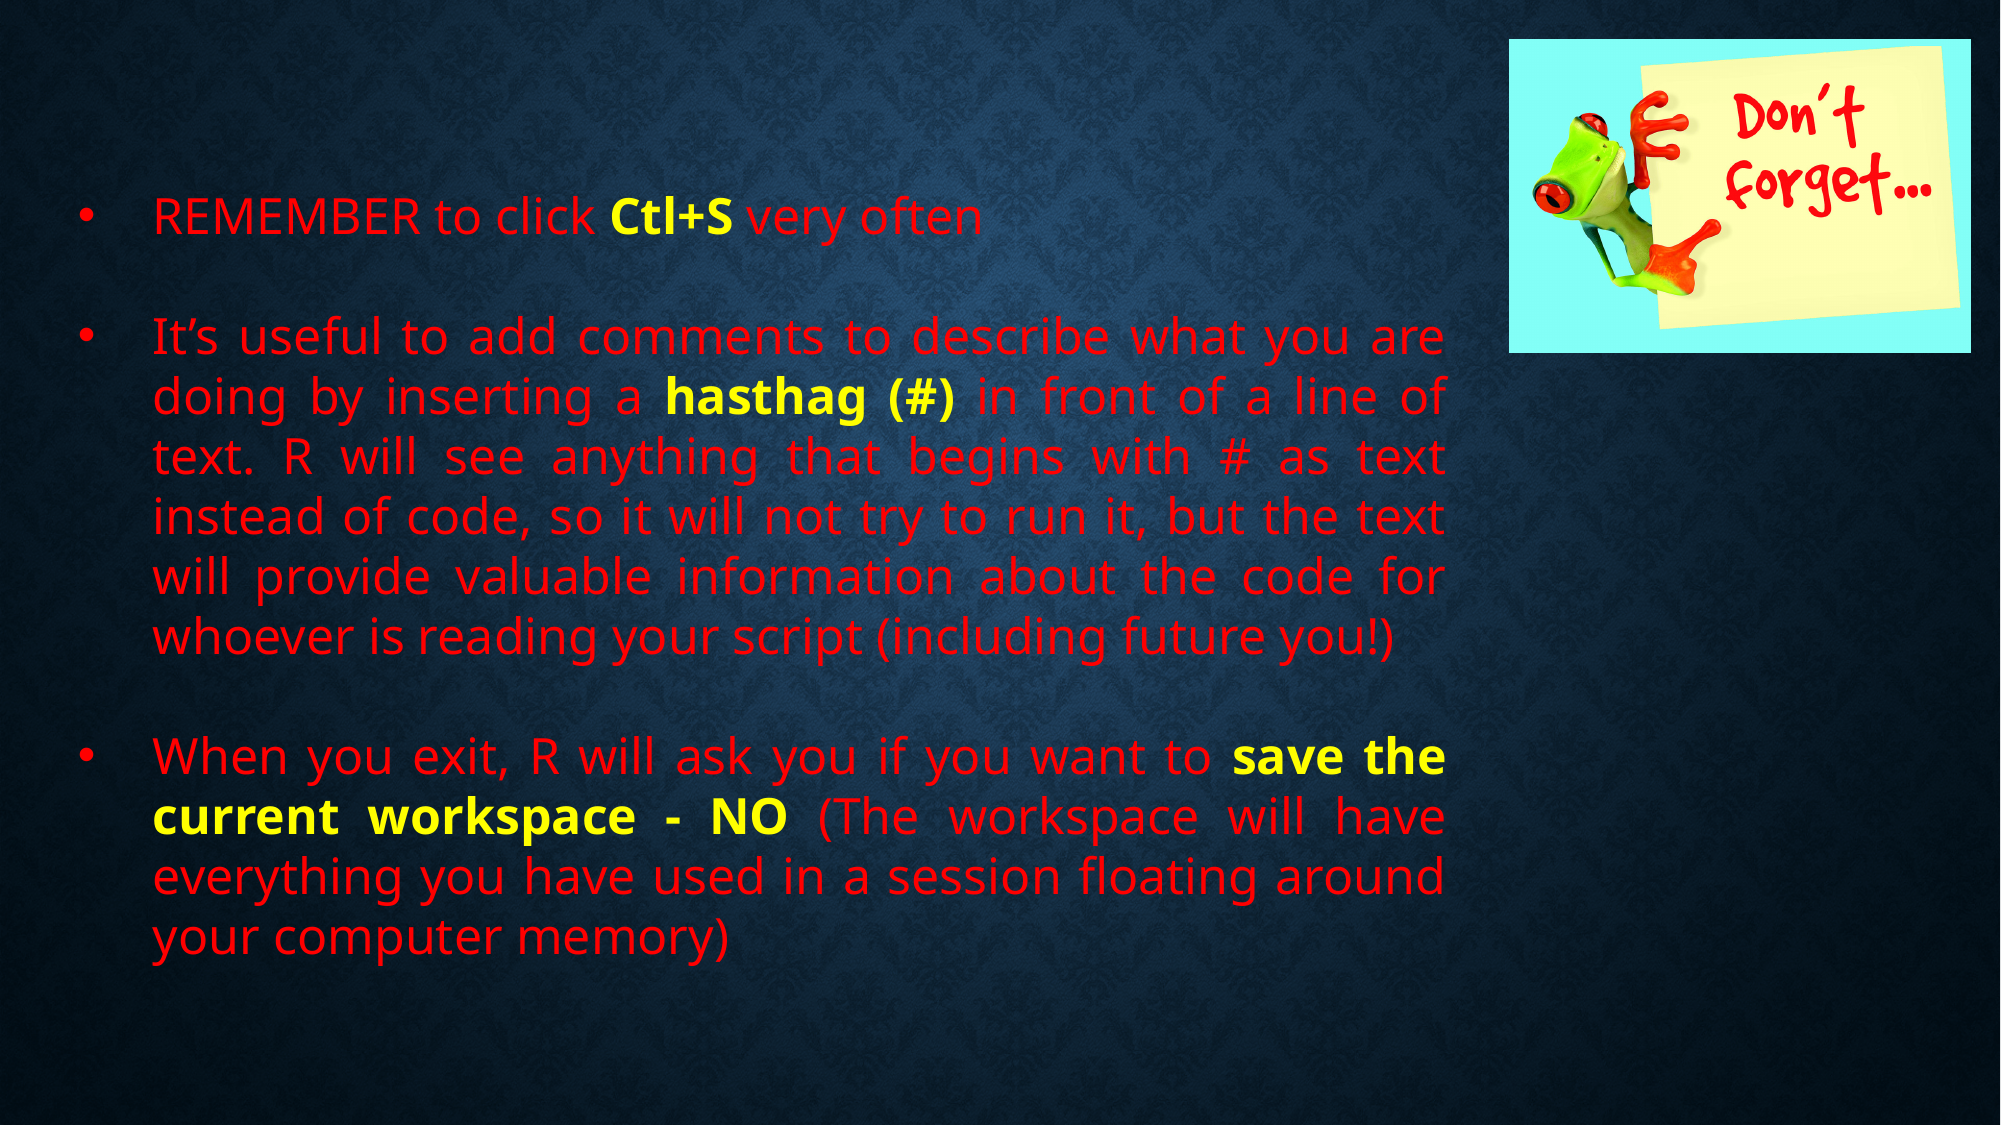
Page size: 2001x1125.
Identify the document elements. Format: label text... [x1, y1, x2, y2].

text_box REMEMBER to click Ctl+S very often It’s useful to add comments to describe what you are doing by inserting a hasthag (#) in front of a line of text. R will see anything that begins with # as text instead of code, so it will not try to run it, but the text will provide valuable information about the code for whoever is reading your script (including future you!) When you exit, R will ask you if you want to save the current workspace - NO (The workspace will have everything you have used in a session floating around your computer memory) [63, 177, 1462, 972]
picture [1508, 39, 1971, 353]
